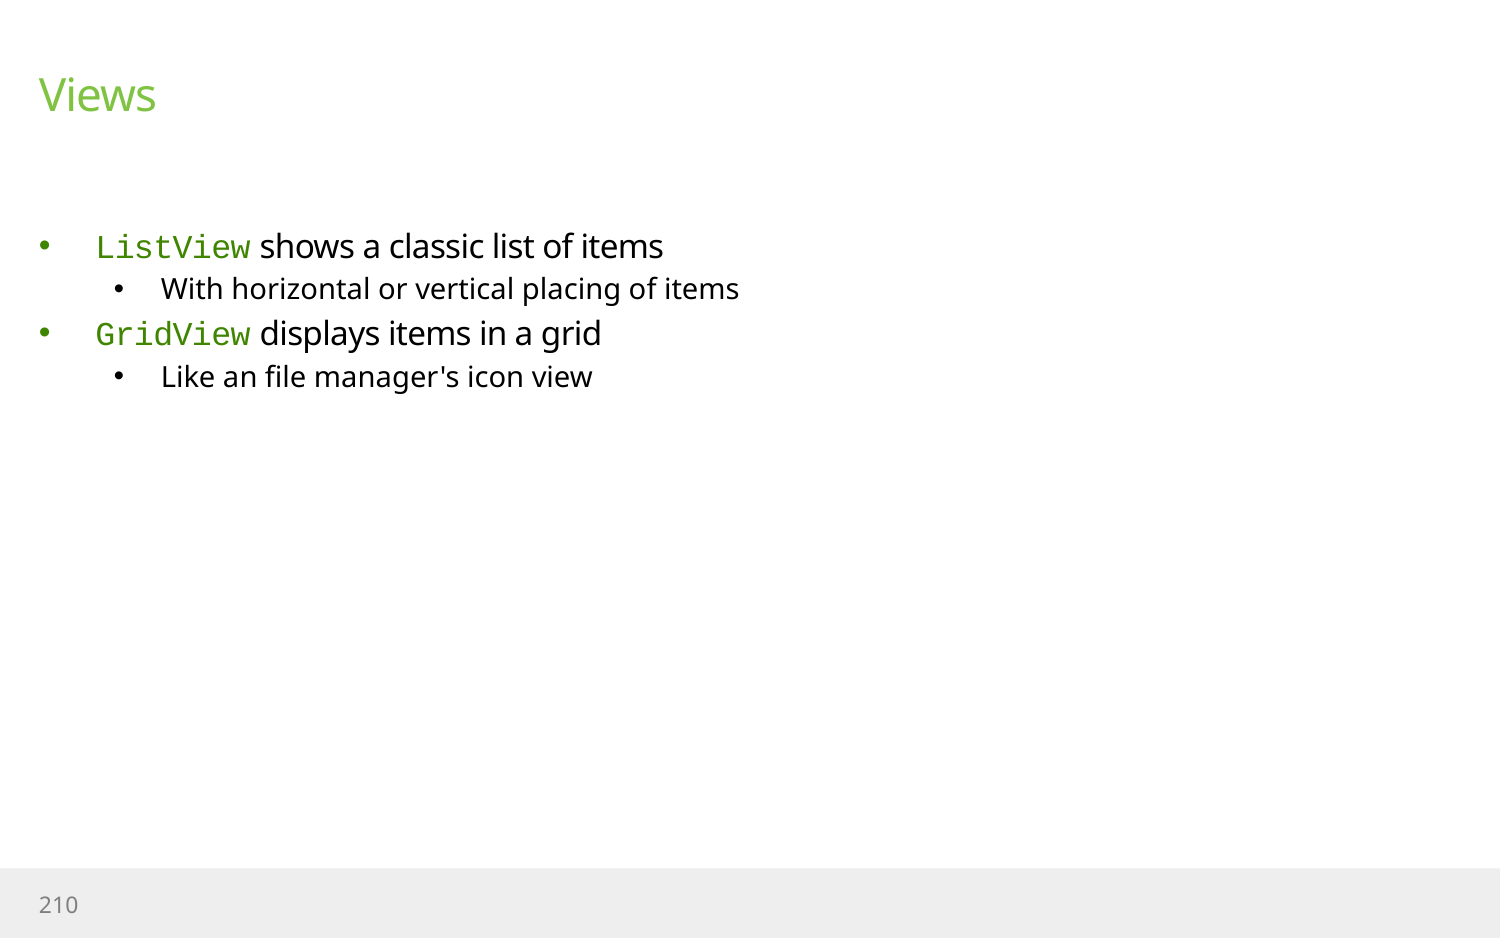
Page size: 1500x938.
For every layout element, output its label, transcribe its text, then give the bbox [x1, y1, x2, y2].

list ListView shows a classic list of items With horizontal or vertical placing of items GridView displays items in a grid Like an file manager's icon view [39, 224, 1272, 846]
title Views [39, 66, 1052, 196]
slide_number 210 [39, 892, 410, 921]
